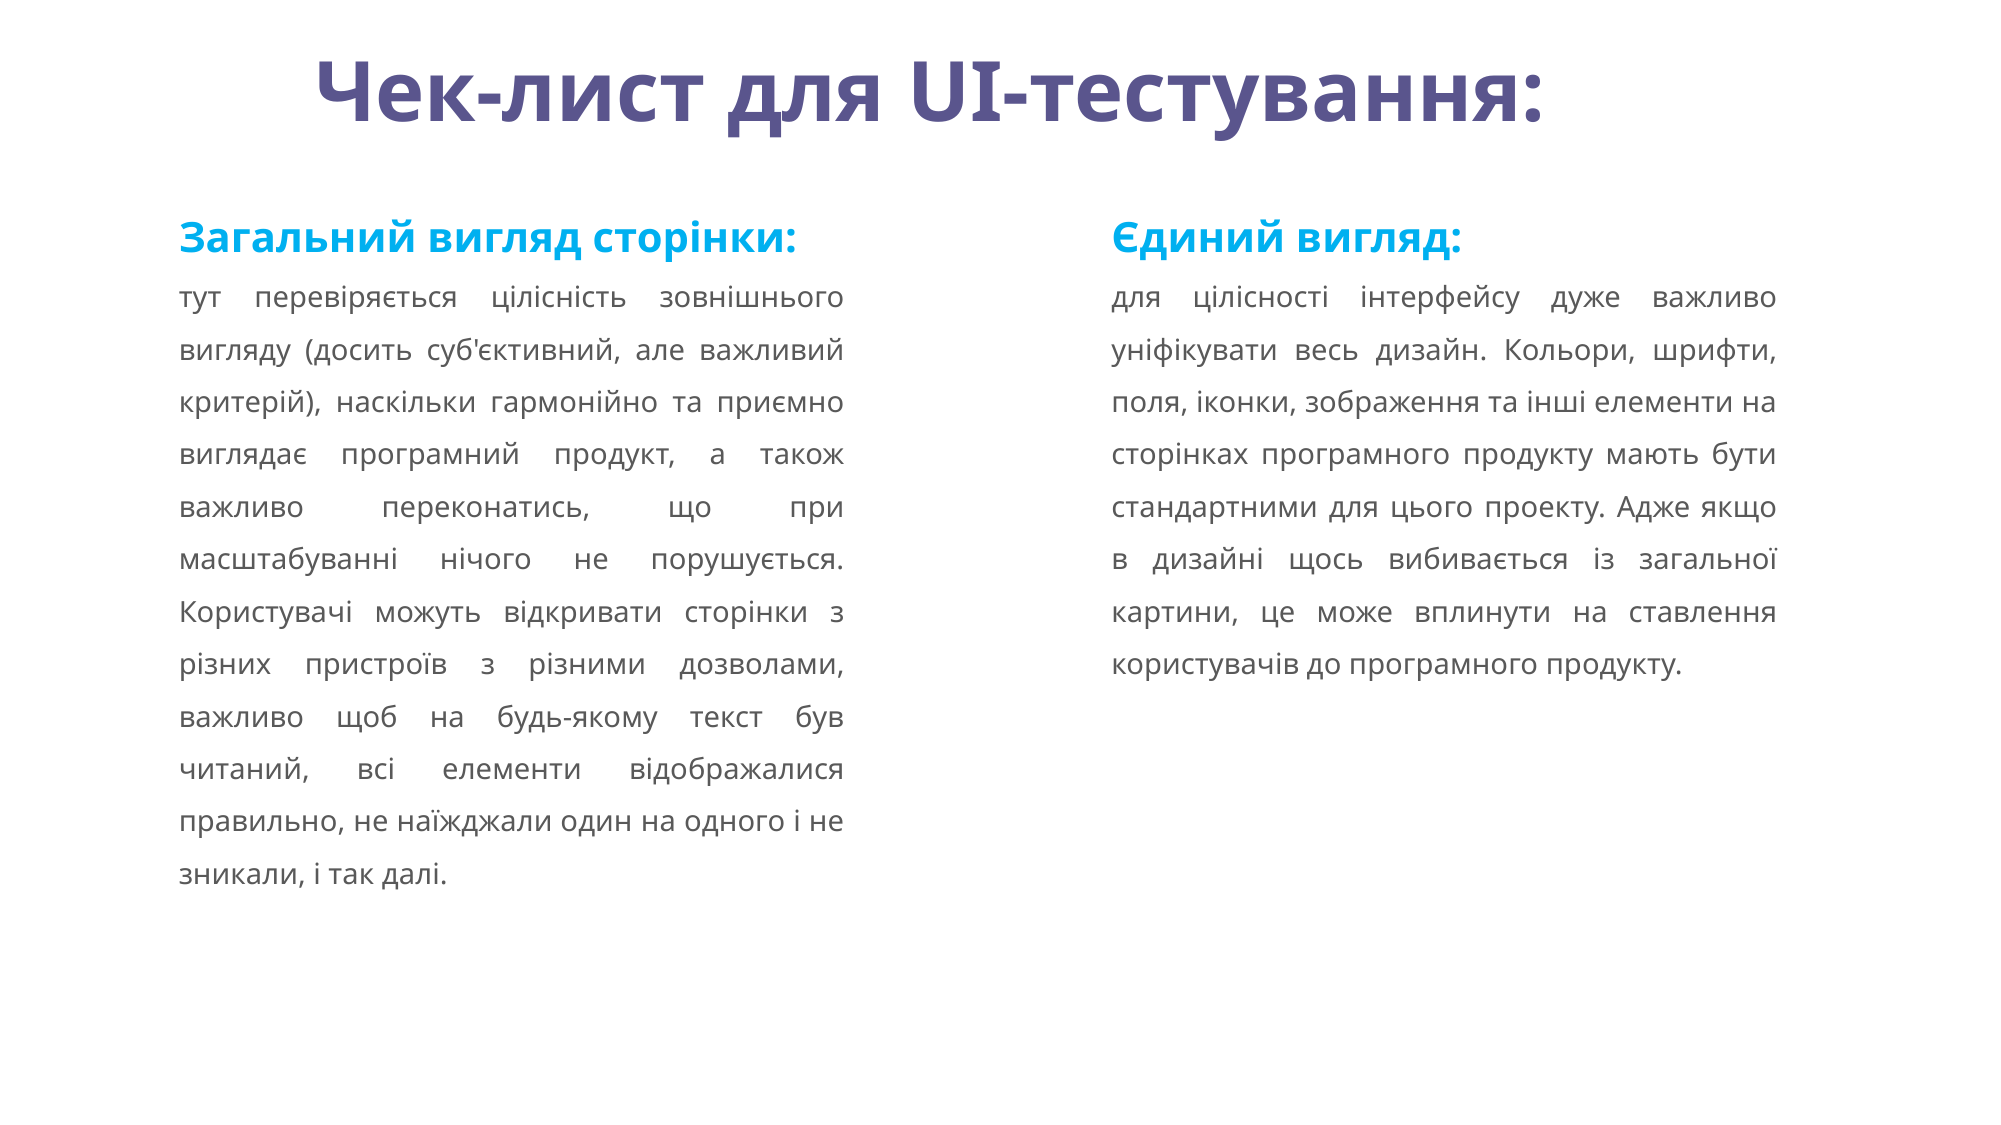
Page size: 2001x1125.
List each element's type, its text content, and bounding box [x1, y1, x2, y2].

text_box Чек-лист для UI-тестування: [299, 36, 1621, 154]
text_box Єдиний вигляд: для цілісності інтерфейсу дуже важливо уніфікувати весь дизайн. Кольори, шрифти, поля, іконки, зображення та інші елементи на сторінках програмного продукту мають бути стандартними для цього проекту. Адже якщо в дизайні щось вибивається із загальної картини, це може вплинути на ставлення користувачів до програмного продукту. [1096, 193, 1793, 927]
text_box Загальний вигляд сторінки: тут перевіряється цілісність зовнішнього вигляду (досить суб'єктивний, але важливий критерій), наскільки гармонійно та приємно виглядає програмний продукт, а також важливо переконатись, що при масштабуванні нічого не порушується. Користувачі можуть відкривати сторінки з різних пристроїв з різними дозволами, важливо щоб на будь-якому текст був читаний, всі елементи відображалися правильно, не наїжджали один на одного і не зникали, і так далі. [163, 193, 860, 927]
